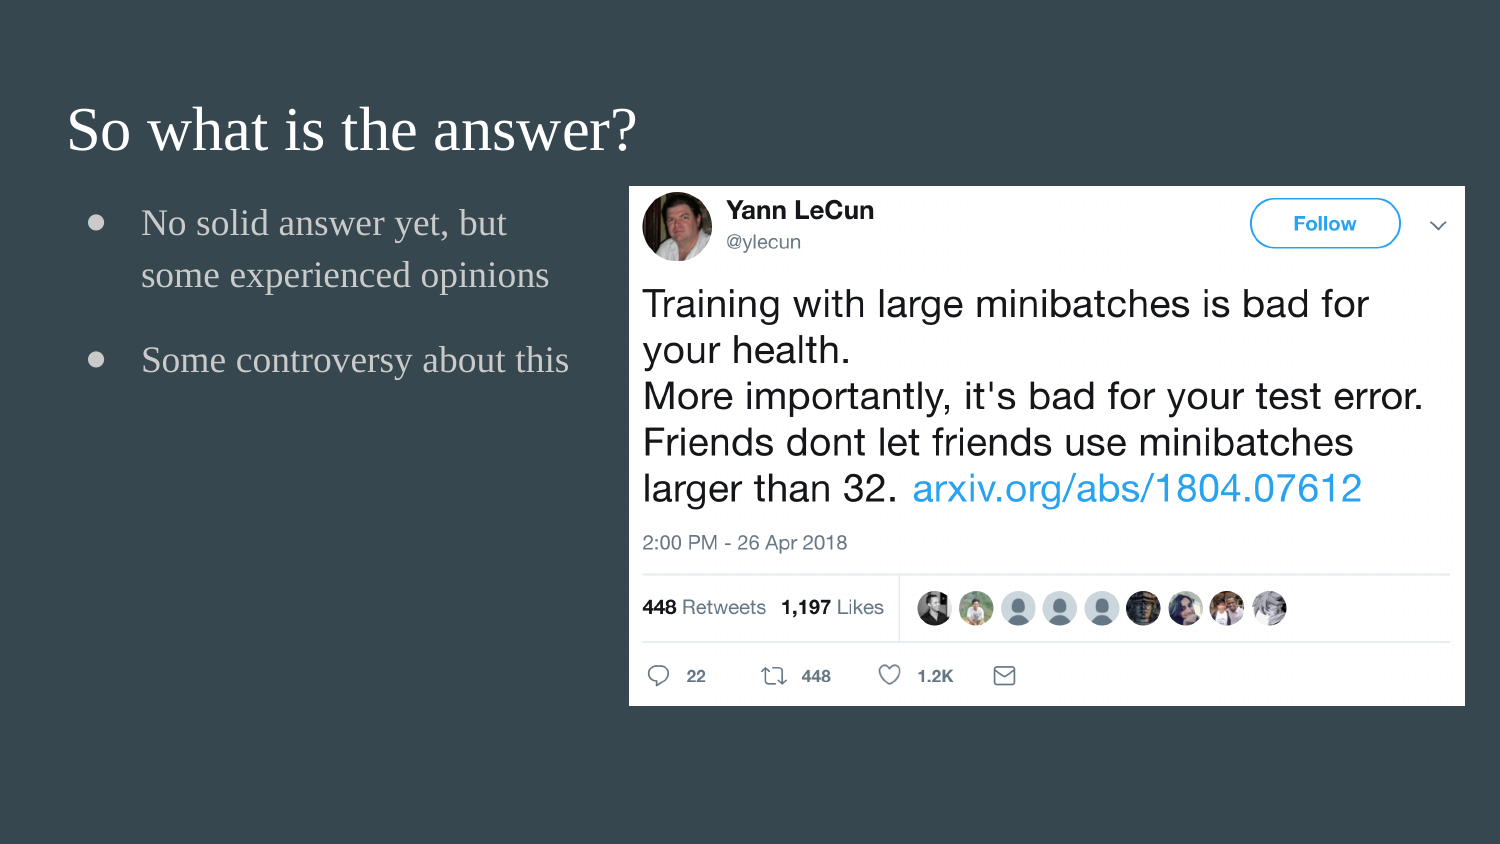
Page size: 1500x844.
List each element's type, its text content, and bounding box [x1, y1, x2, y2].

title So what is the answer? [51, 72, 1449, 167]
list No solid answer yet, but some experienced opinions Some controversy about this [51, 176, 607, 737]
picture [629, 186, 1465, 706]
